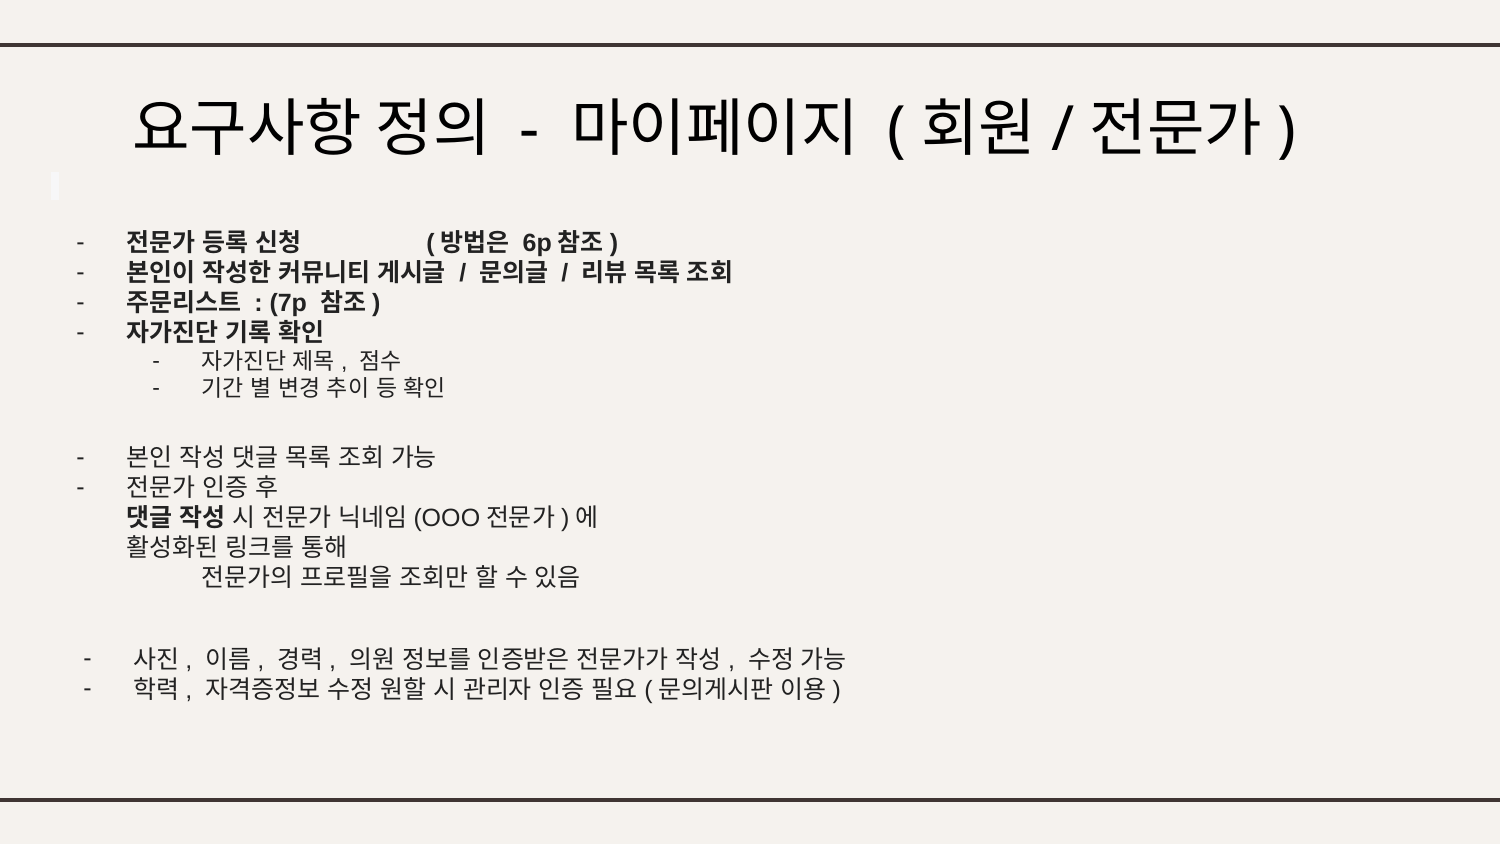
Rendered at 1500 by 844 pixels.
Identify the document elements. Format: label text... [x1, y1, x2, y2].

text_box 전문가 등록 신청 (방법은 6p참조) 본인이 작성한 커뮤니티 게시글 / 문의글 / 리뷰 목록 조회 주문리스트 : (7p 참조) 자가진단 기록 확인 자가진단 제목, 점수 기간 별 변경 추이 등 확인 [36, 154, 932, 417]
text_box 본인 작성 댓글 목록 조회 가능 전문가 인증 후 댓글 작성 시 전문가 닉네임(OOO전문가)에 활성화된 링크를 통해 전문가의 프로필을 조회만 할 수 있음 [36, 426, 748, 607]
text_box 사진, 이름, 경력, 의원 정보를 인증받은 전문가가 작성, 수정 가능 학력, 자격증정보 수정 원할 시 관리자 인증 필요(문의게시판 이용) [43, 628, 1284, 718]
title 요구사항 정의 - 마이페이지 (회원/전문가) [116, 72, 1393, 167]
